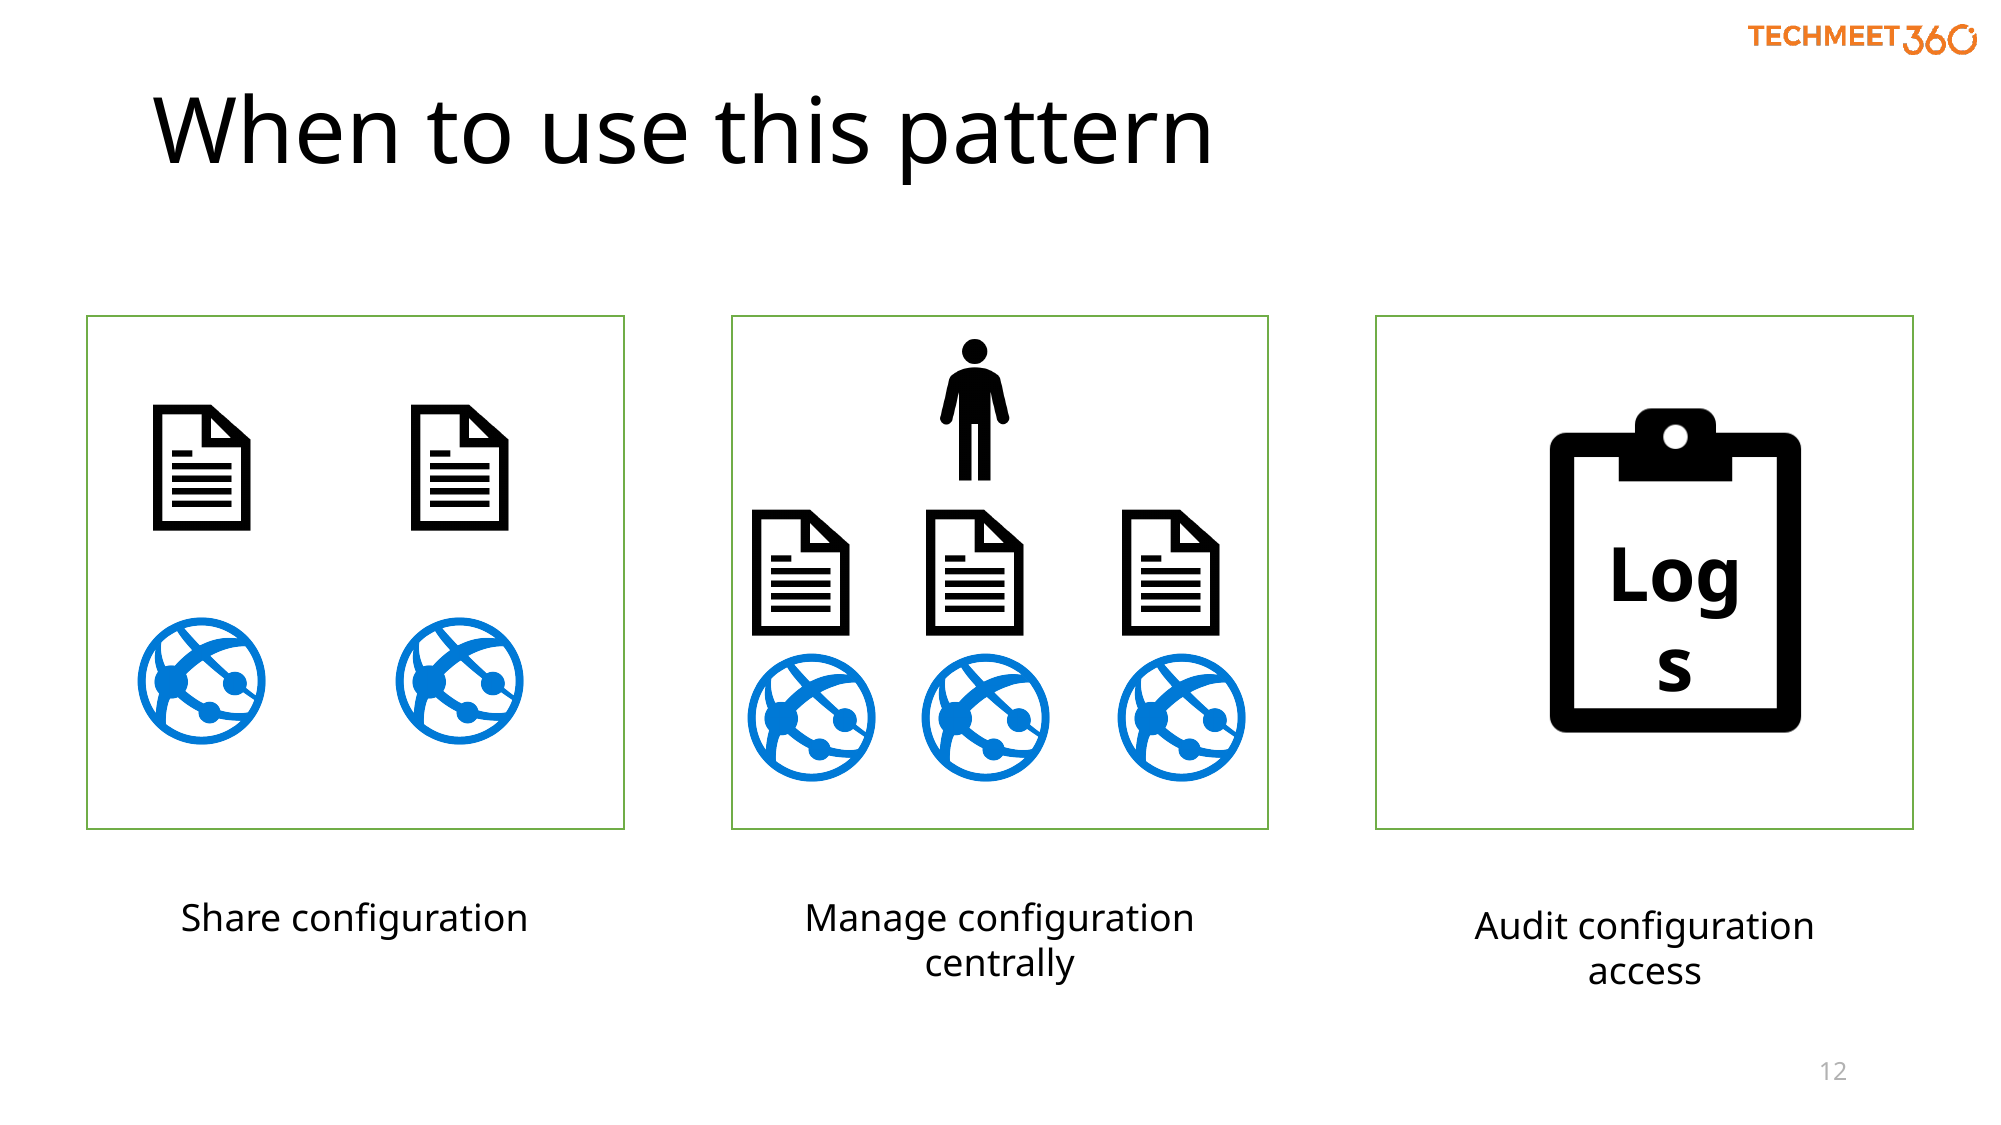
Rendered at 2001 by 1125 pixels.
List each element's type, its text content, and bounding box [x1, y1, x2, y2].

picture [1117, 653, 1246, 782]
picture [899, 497, 1050, 648]
text_box Manage configuration centrally [782, 886, 1218, 992]
text_box [1375, 315, 1914, 830]
picture [747, 653, 876, 782]
picture [899, 334, 1050, 485]
title When to use this pattern [137, 59, 1863, 209]
text_box [86, 315, 625, 830]
picture [1748, 24, 1977, 55]
text_box Share configuration [137, 886, 573, 947]
picture [137, 617, 266, 746]
picture [126, 392, 277, 543]
slide_number 12 [1412, 1042, 1863, 1103]
picture [1481, 376, 1870, 765]
text_box [731, 315, 1269, 830]
text_box Audit configuration access [1427, 894, 1863, 1000]
picture [1095, 497, 1246, 648]
picture [384, 392, 535, 543]
picture [725, 497, 876, 648]
picture [921, 653, 1050, 782]
picture [395, 617, 524, 746]
